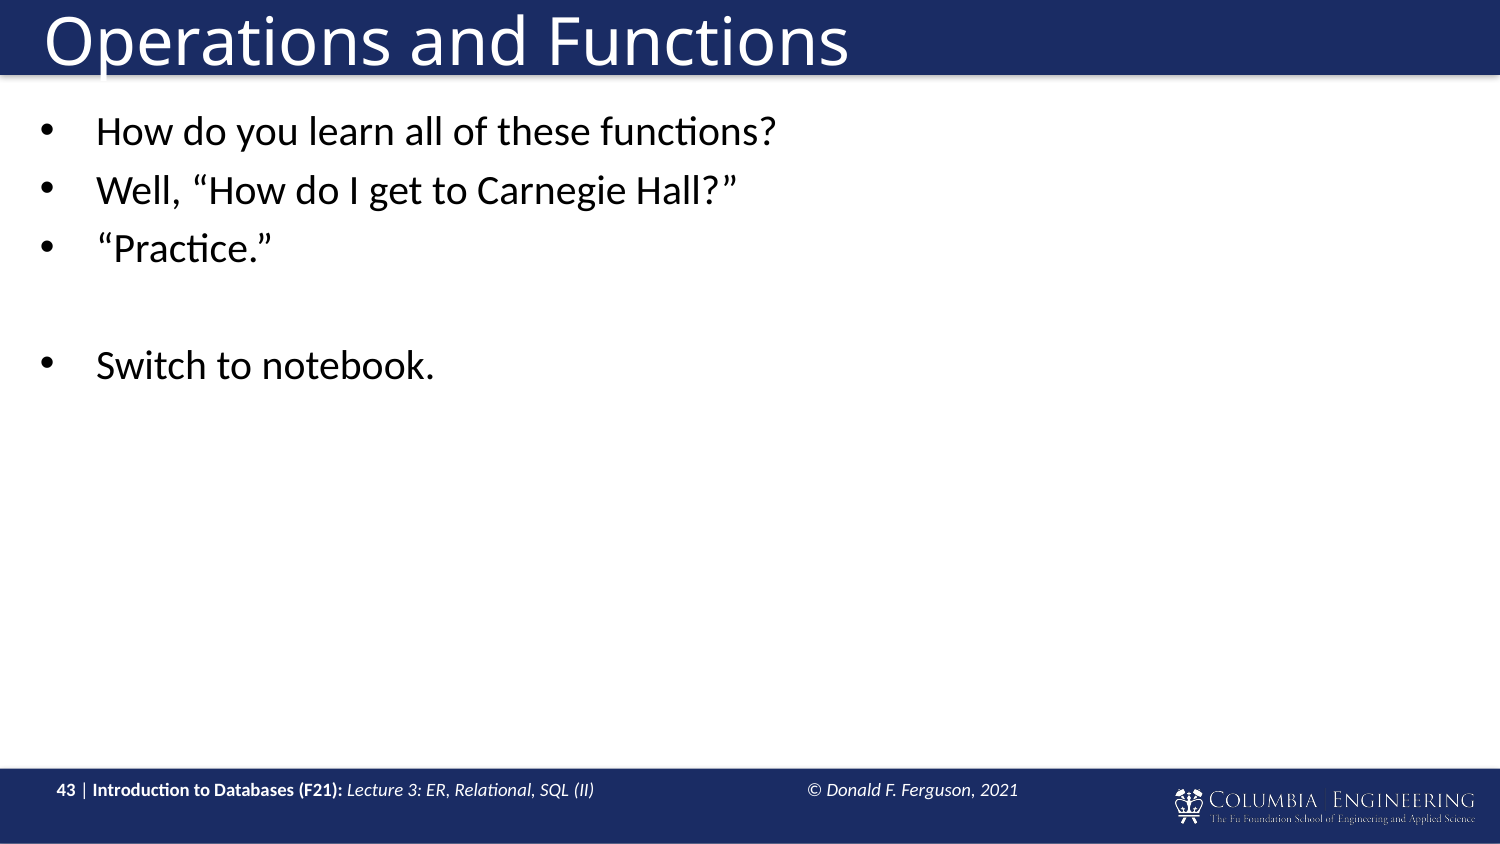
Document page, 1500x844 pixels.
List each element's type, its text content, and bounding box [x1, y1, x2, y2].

title Operations and Functions [28, 0, 1450, 73]
list How do you learn all of these functions? Well, “How do I get to Carnegie Hall?” “Practice.” Switch to notebook. [24, 96, 1475, 760]
